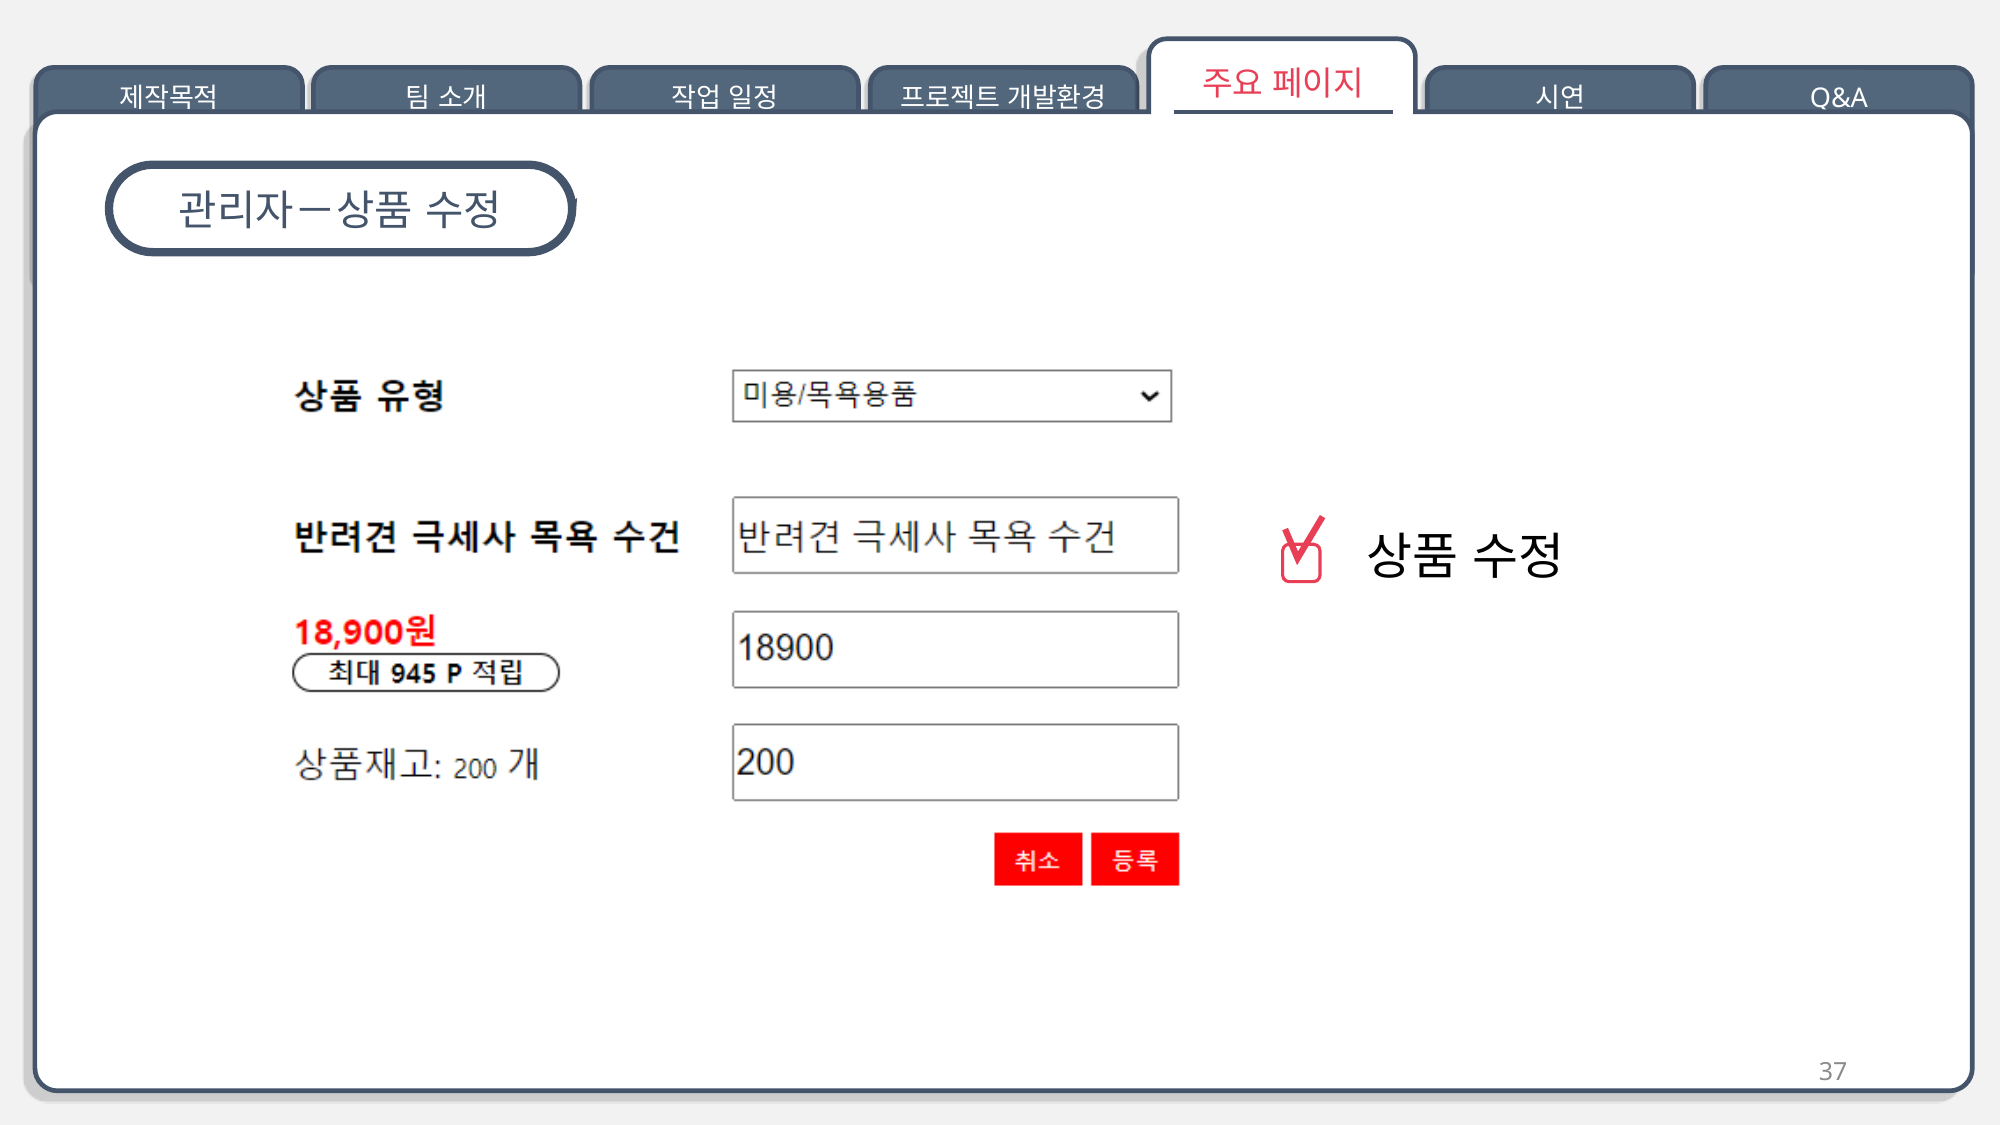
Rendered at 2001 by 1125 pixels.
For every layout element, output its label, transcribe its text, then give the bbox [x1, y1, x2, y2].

slide_number 37 [1412, 1042, 1863, 1103]
picture [254, 303, 1213, 930]
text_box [1282, 516, 1323, 582]
text_box 주요 페이지 [1165, 54, 1401, 110]
text_box 프로젝트 개발환경 [869, 66, 1137, 110]
text_box 상품 수정 [1351, 516, 1742, 592]
text_box 시연 [1426, 66, 1695, 110]
text_box 제작목적 [34, 66, 304, 123]
text_box 관리자－상품 수정 [108, 164, 573, 253]
text_box 팀 소개 [312, 66, 582, 110]
text_box Q&A [1704, 66, 1974, 130]
text_box [33, 37, 1974, 1092]
text_box 작업 일정 [590, 66, 860, 110]
